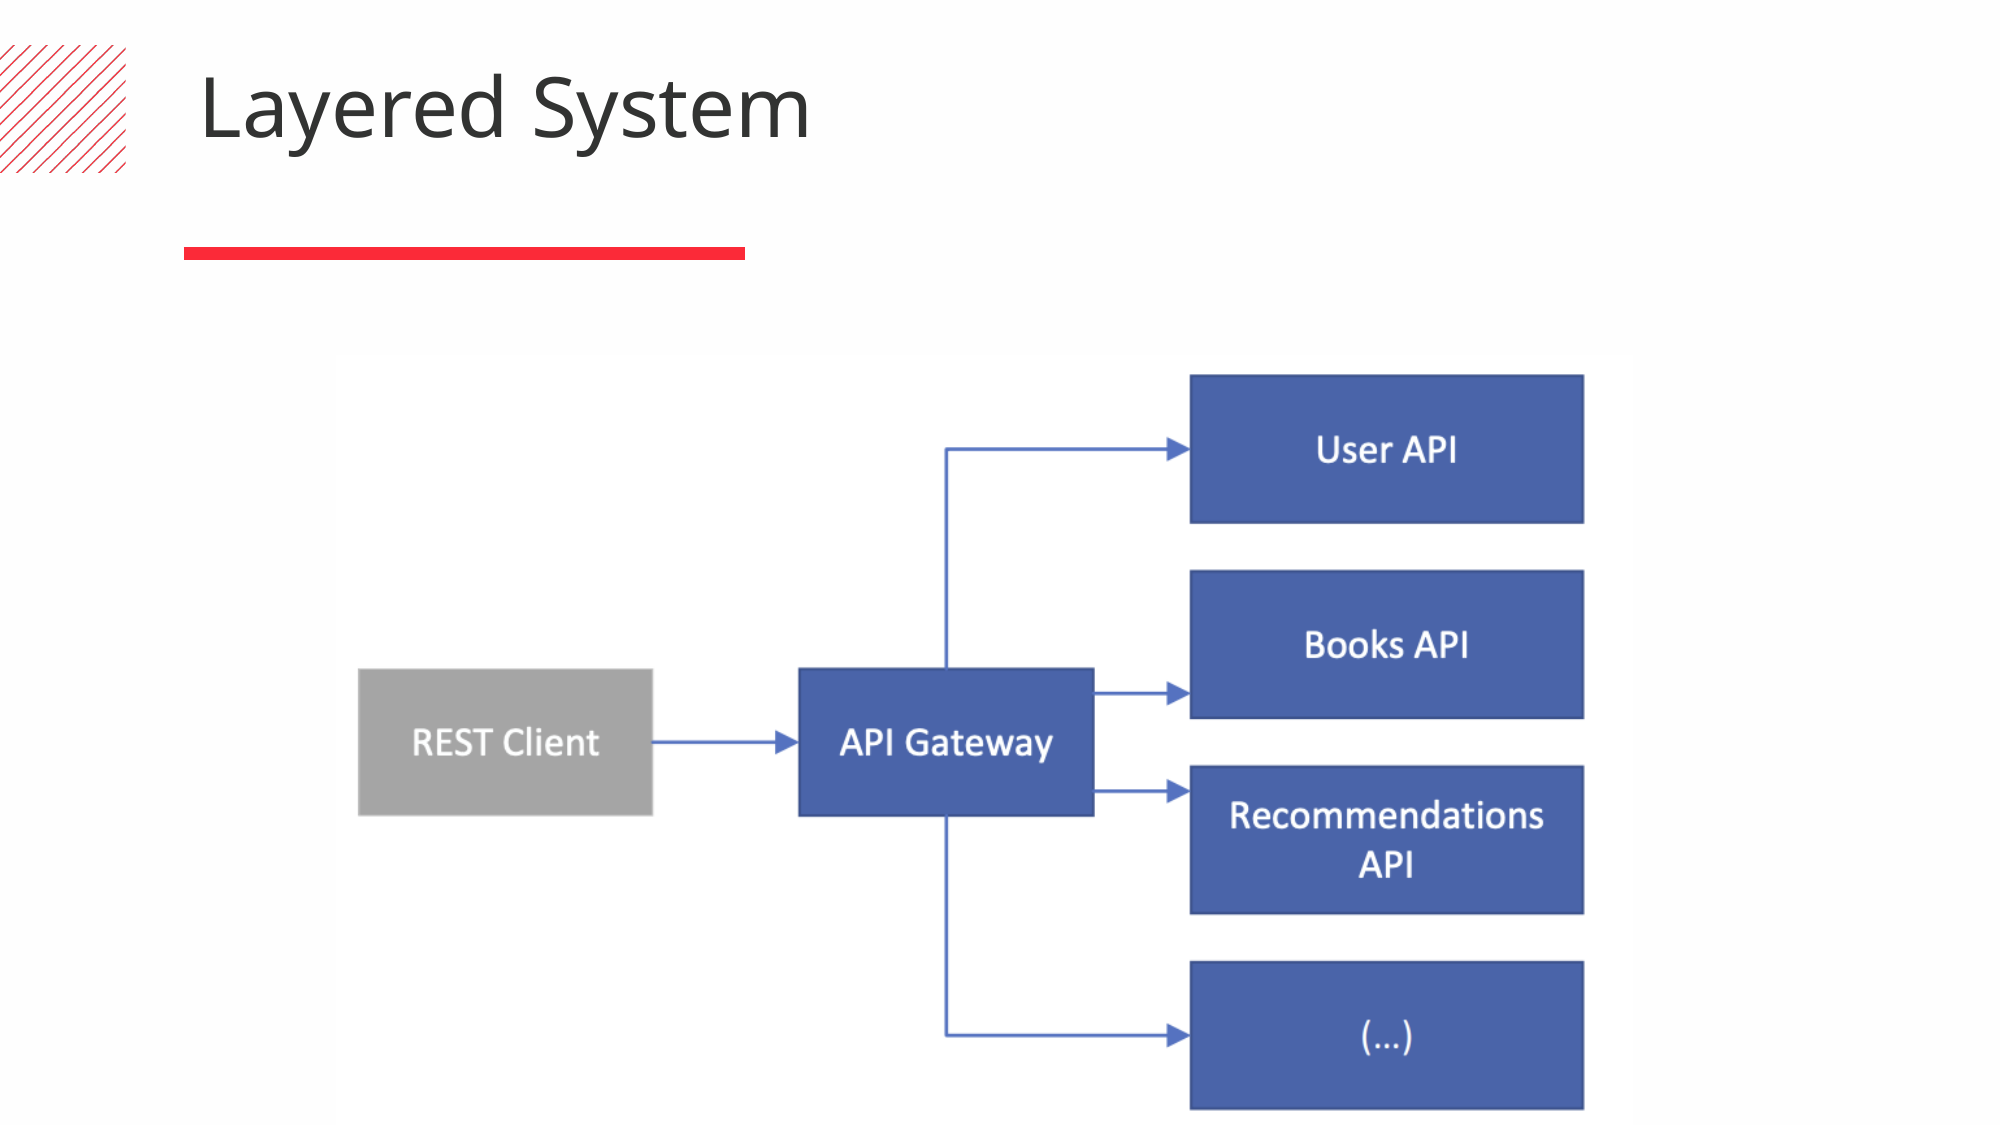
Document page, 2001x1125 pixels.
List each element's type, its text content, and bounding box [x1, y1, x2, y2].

list Layered System [183, 58, 1780, 194]
picture [0, 45, 126, 173]
picture [336, 280, 1754, 1125]
